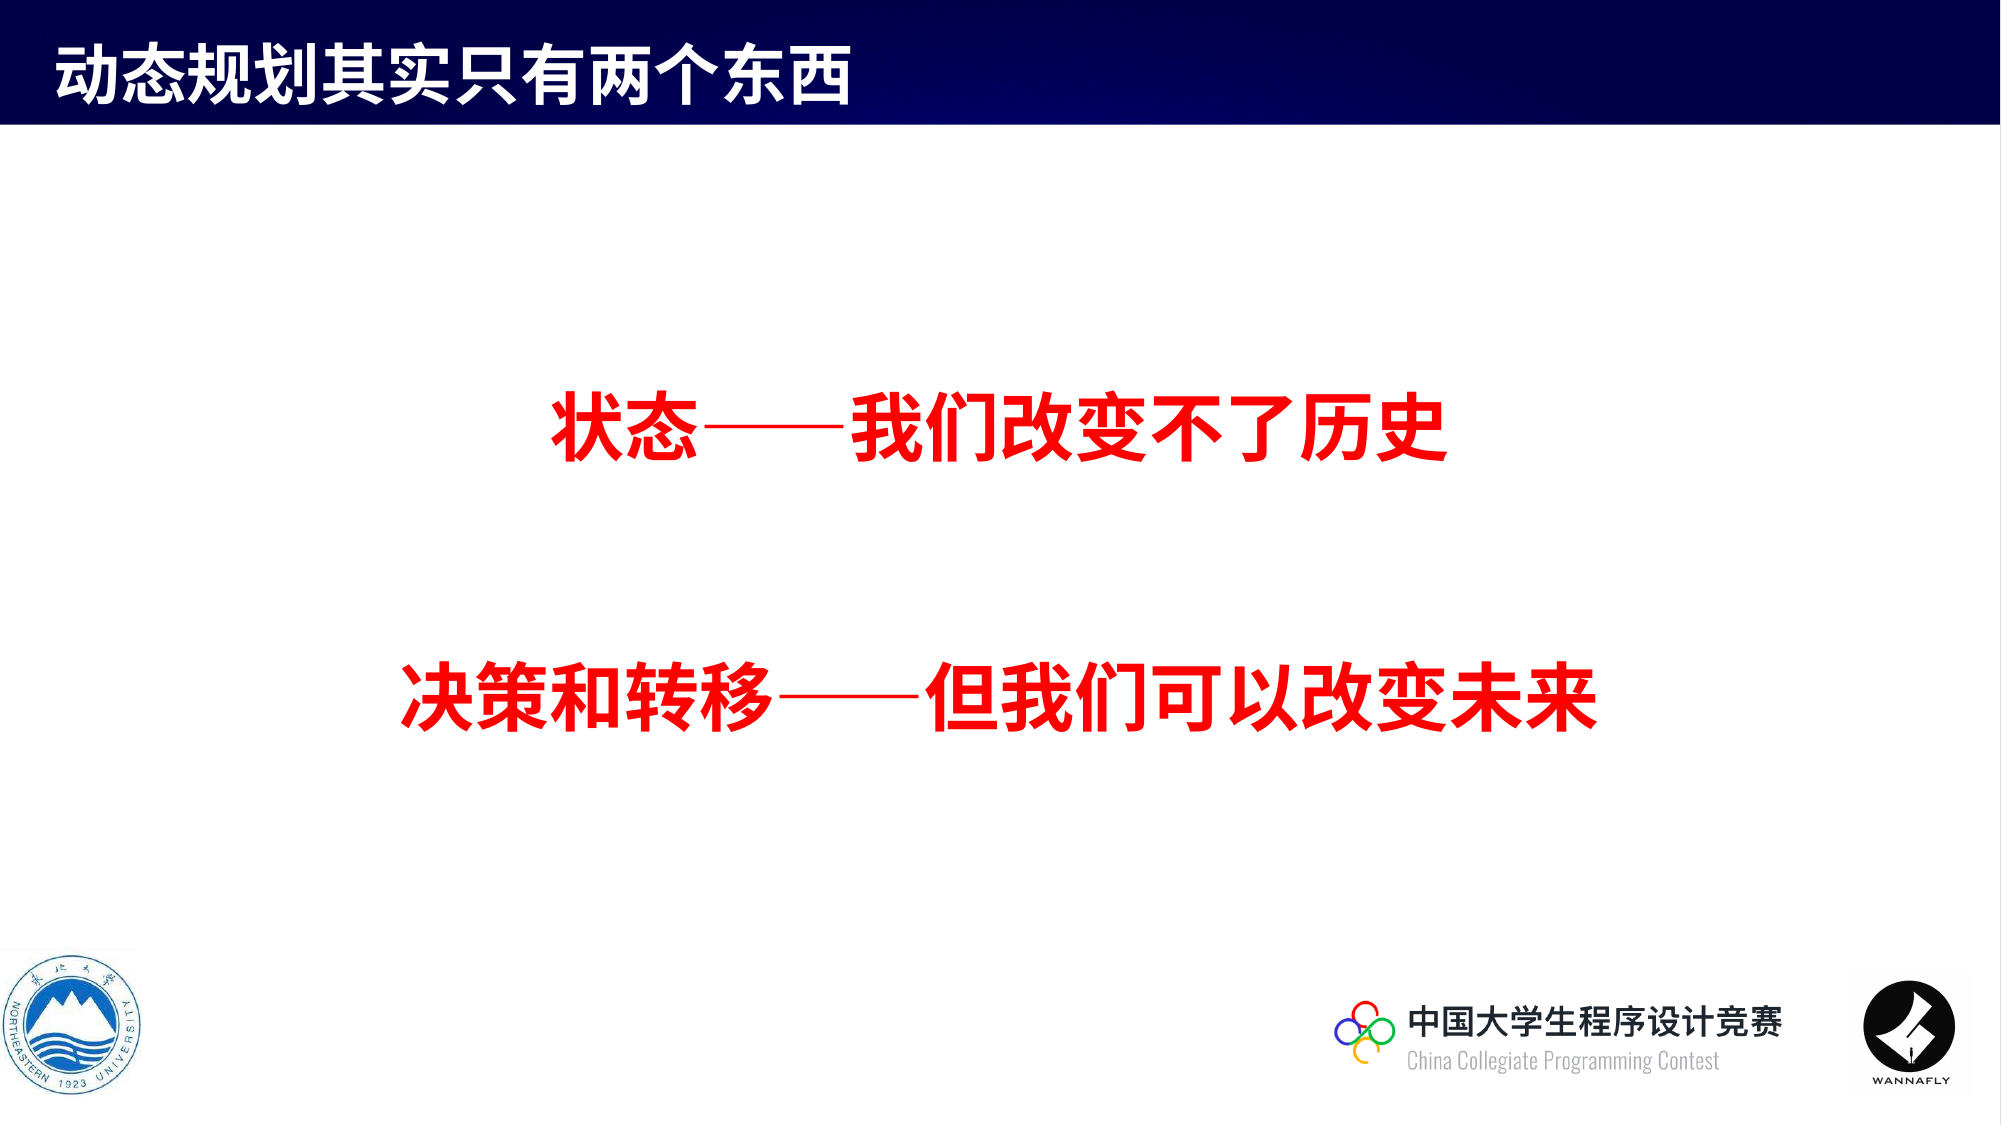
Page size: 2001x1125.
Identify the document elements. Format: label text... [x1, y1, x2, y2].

picture [1329, 989, 1809, 1085]
picture [1848, 972, 1973, 1097]
title 动态规划其实只有两个东西 [38, 32, 1764, 125]
picture [0, 947, 143, 1100]
picture [0, 0, 2001, 1125]
text_box 状态——我们改变不了历史 决策和转移——但我们可以改变未来 [161, 373, 1839, 748]
